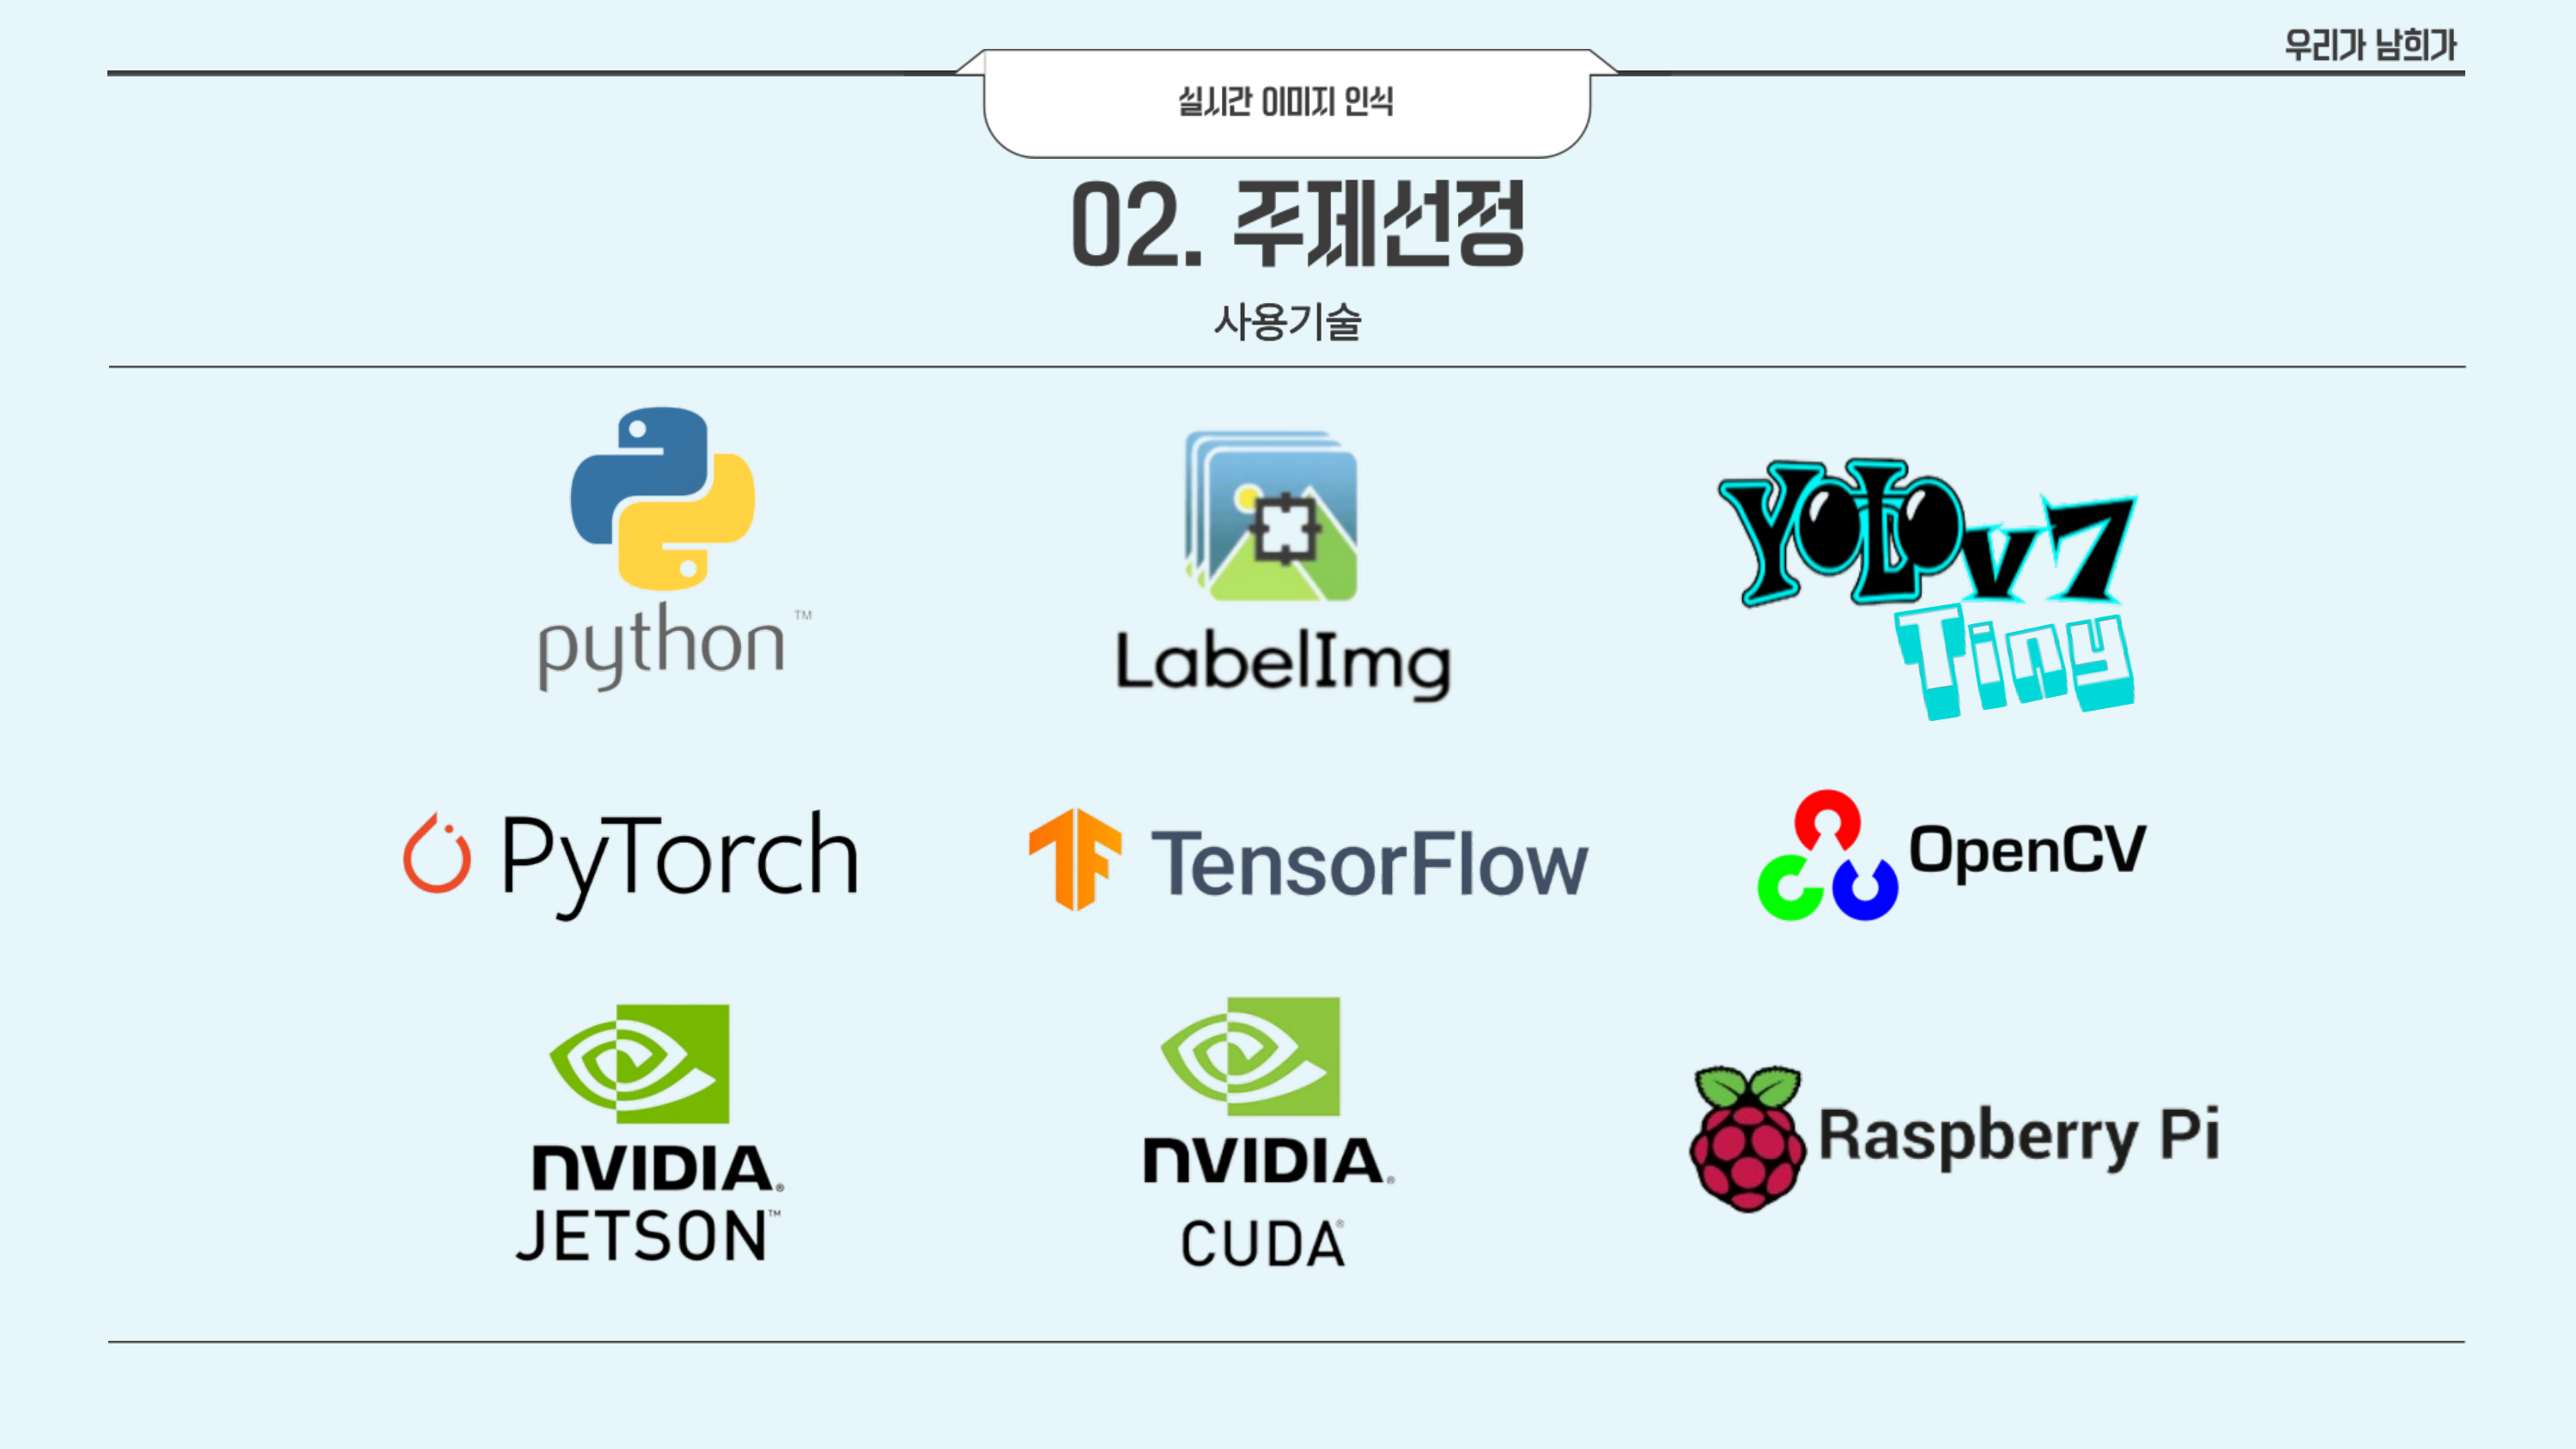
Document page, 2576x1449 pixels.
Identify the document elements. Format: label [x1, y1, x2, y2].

picture [651, 71, 1706, 421]
text_box [1709, 365, 2467, 368]
text_box [403, 377, 2250, 1303]
text_box [108, 365, 728, 368]
text_box [1682, 70, 2159, 76]
text_box [107, 70, 652, 76]
text_box [108, 1341, 2466, 1344]
picture [2163, 9, 2543, 102]
text_box [903, 48, 1673, 70]
